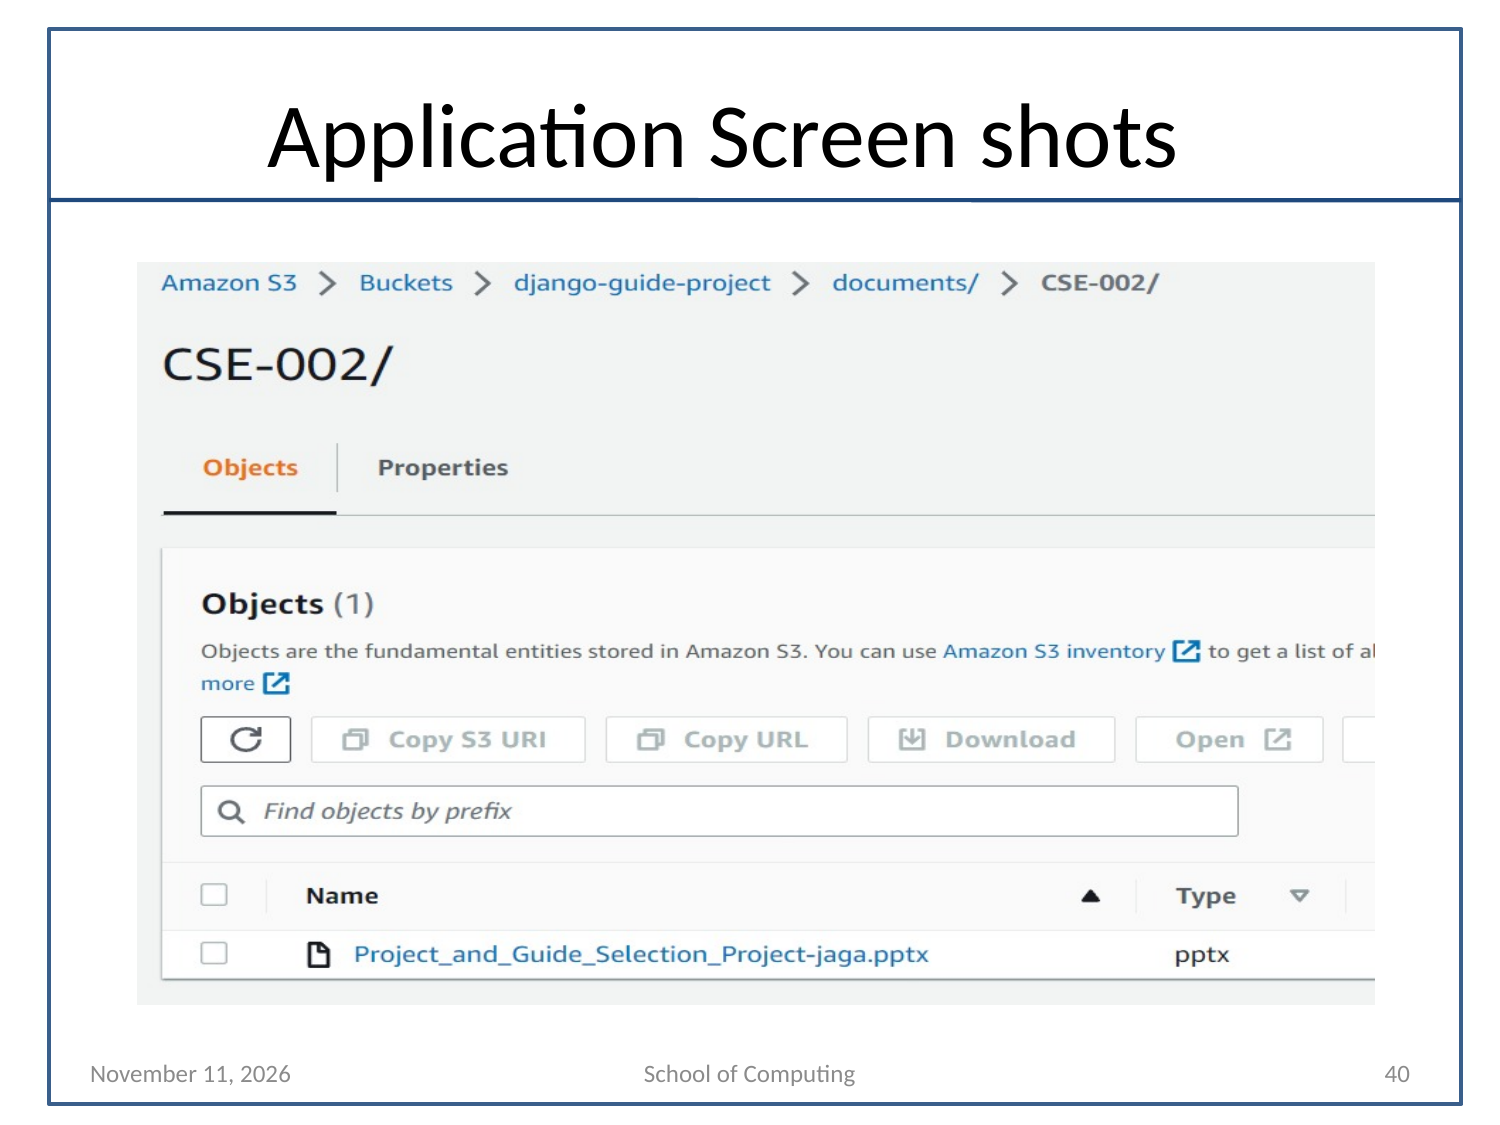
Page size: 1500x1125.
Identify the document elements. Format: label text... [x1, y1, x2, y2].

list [137, 262, 1376, 1006]
slide_number 40 [1074, 1042, 1425, 1103]
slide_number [75, 1042, 425, 1103]
title Application Screen shots [49, 37, 1399, 225]
footer School of Computing [512, 1042, 988, 1103]
